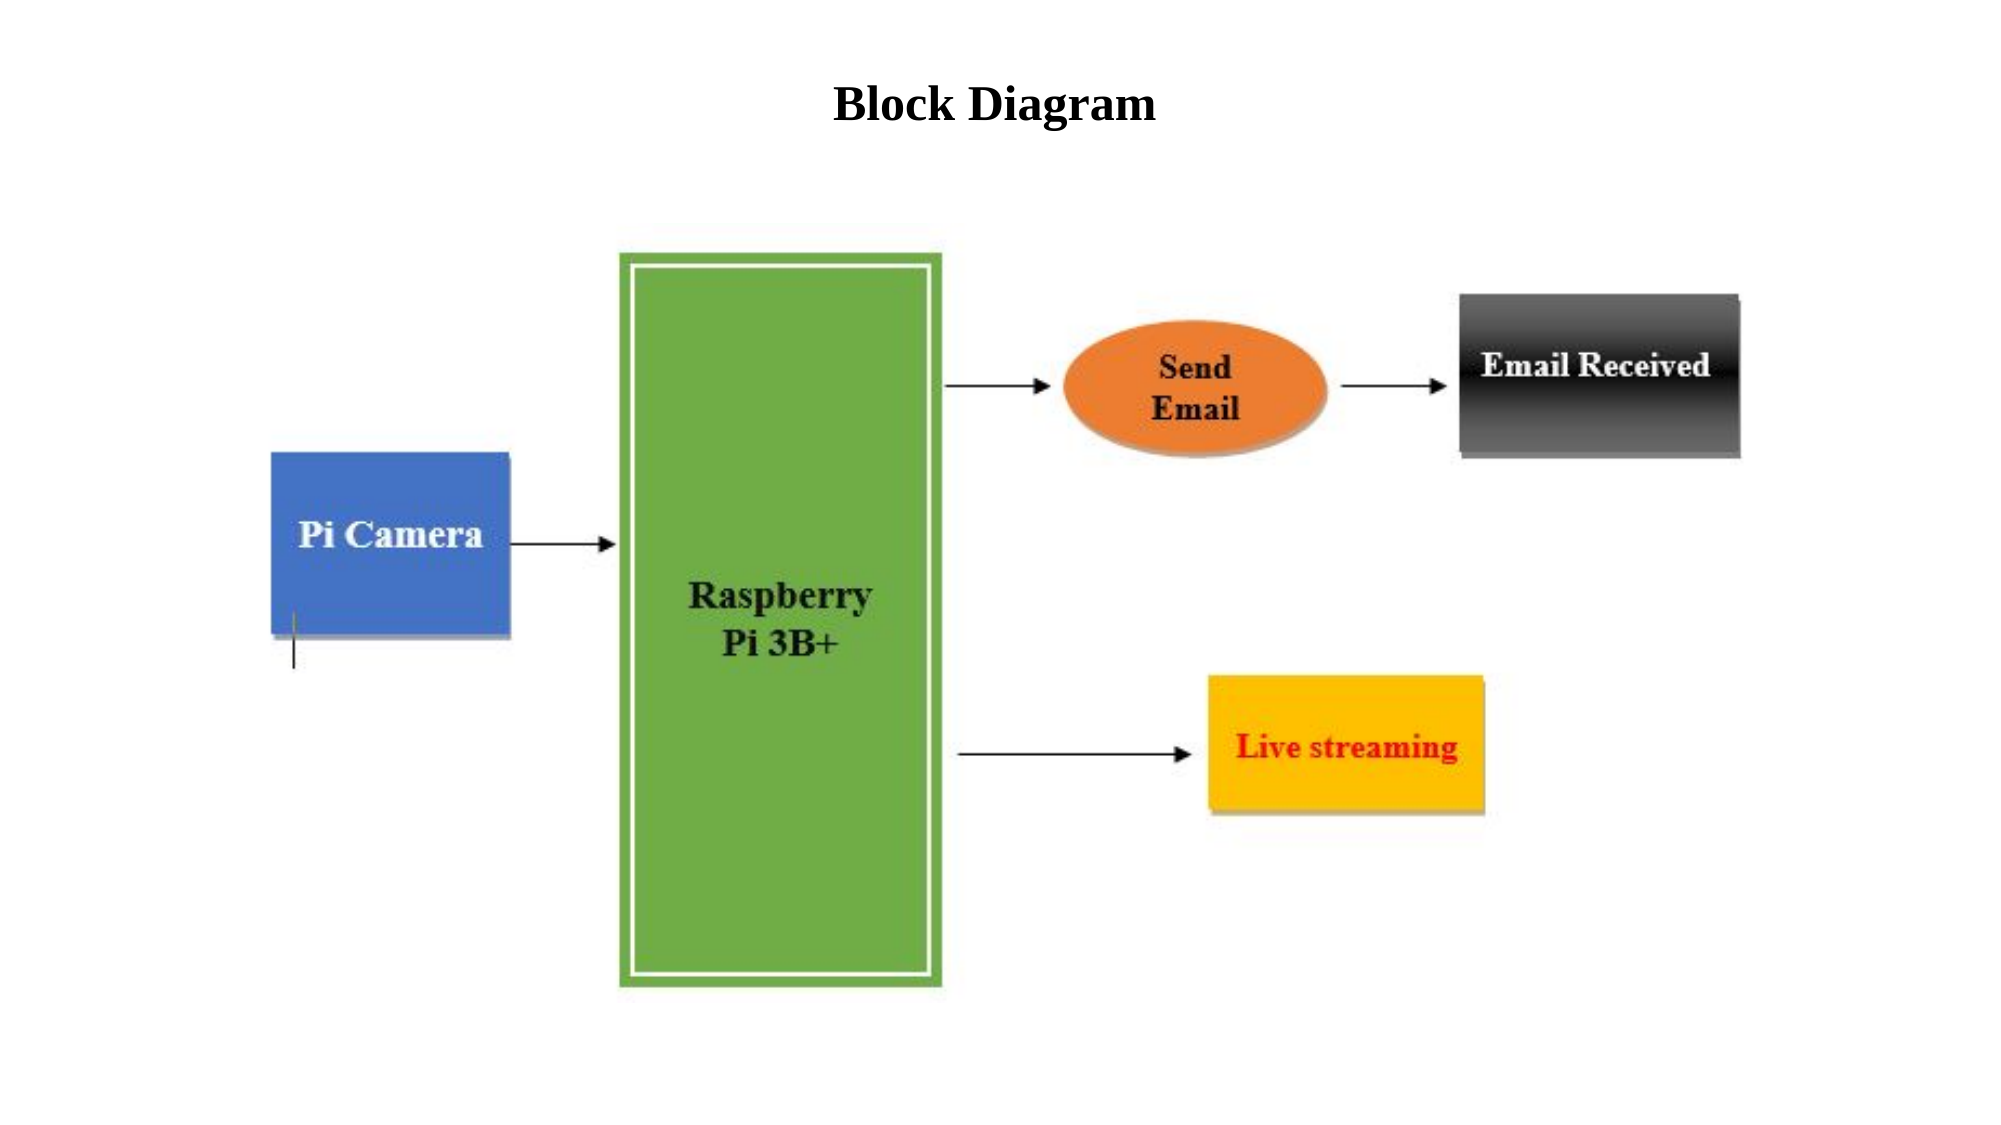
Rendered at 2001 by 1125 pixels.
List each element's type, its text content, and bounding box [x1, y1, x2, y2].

picture [237, 223, 1763, 1003]
text_box Block Diagram [818, 62, 1182, 138]
